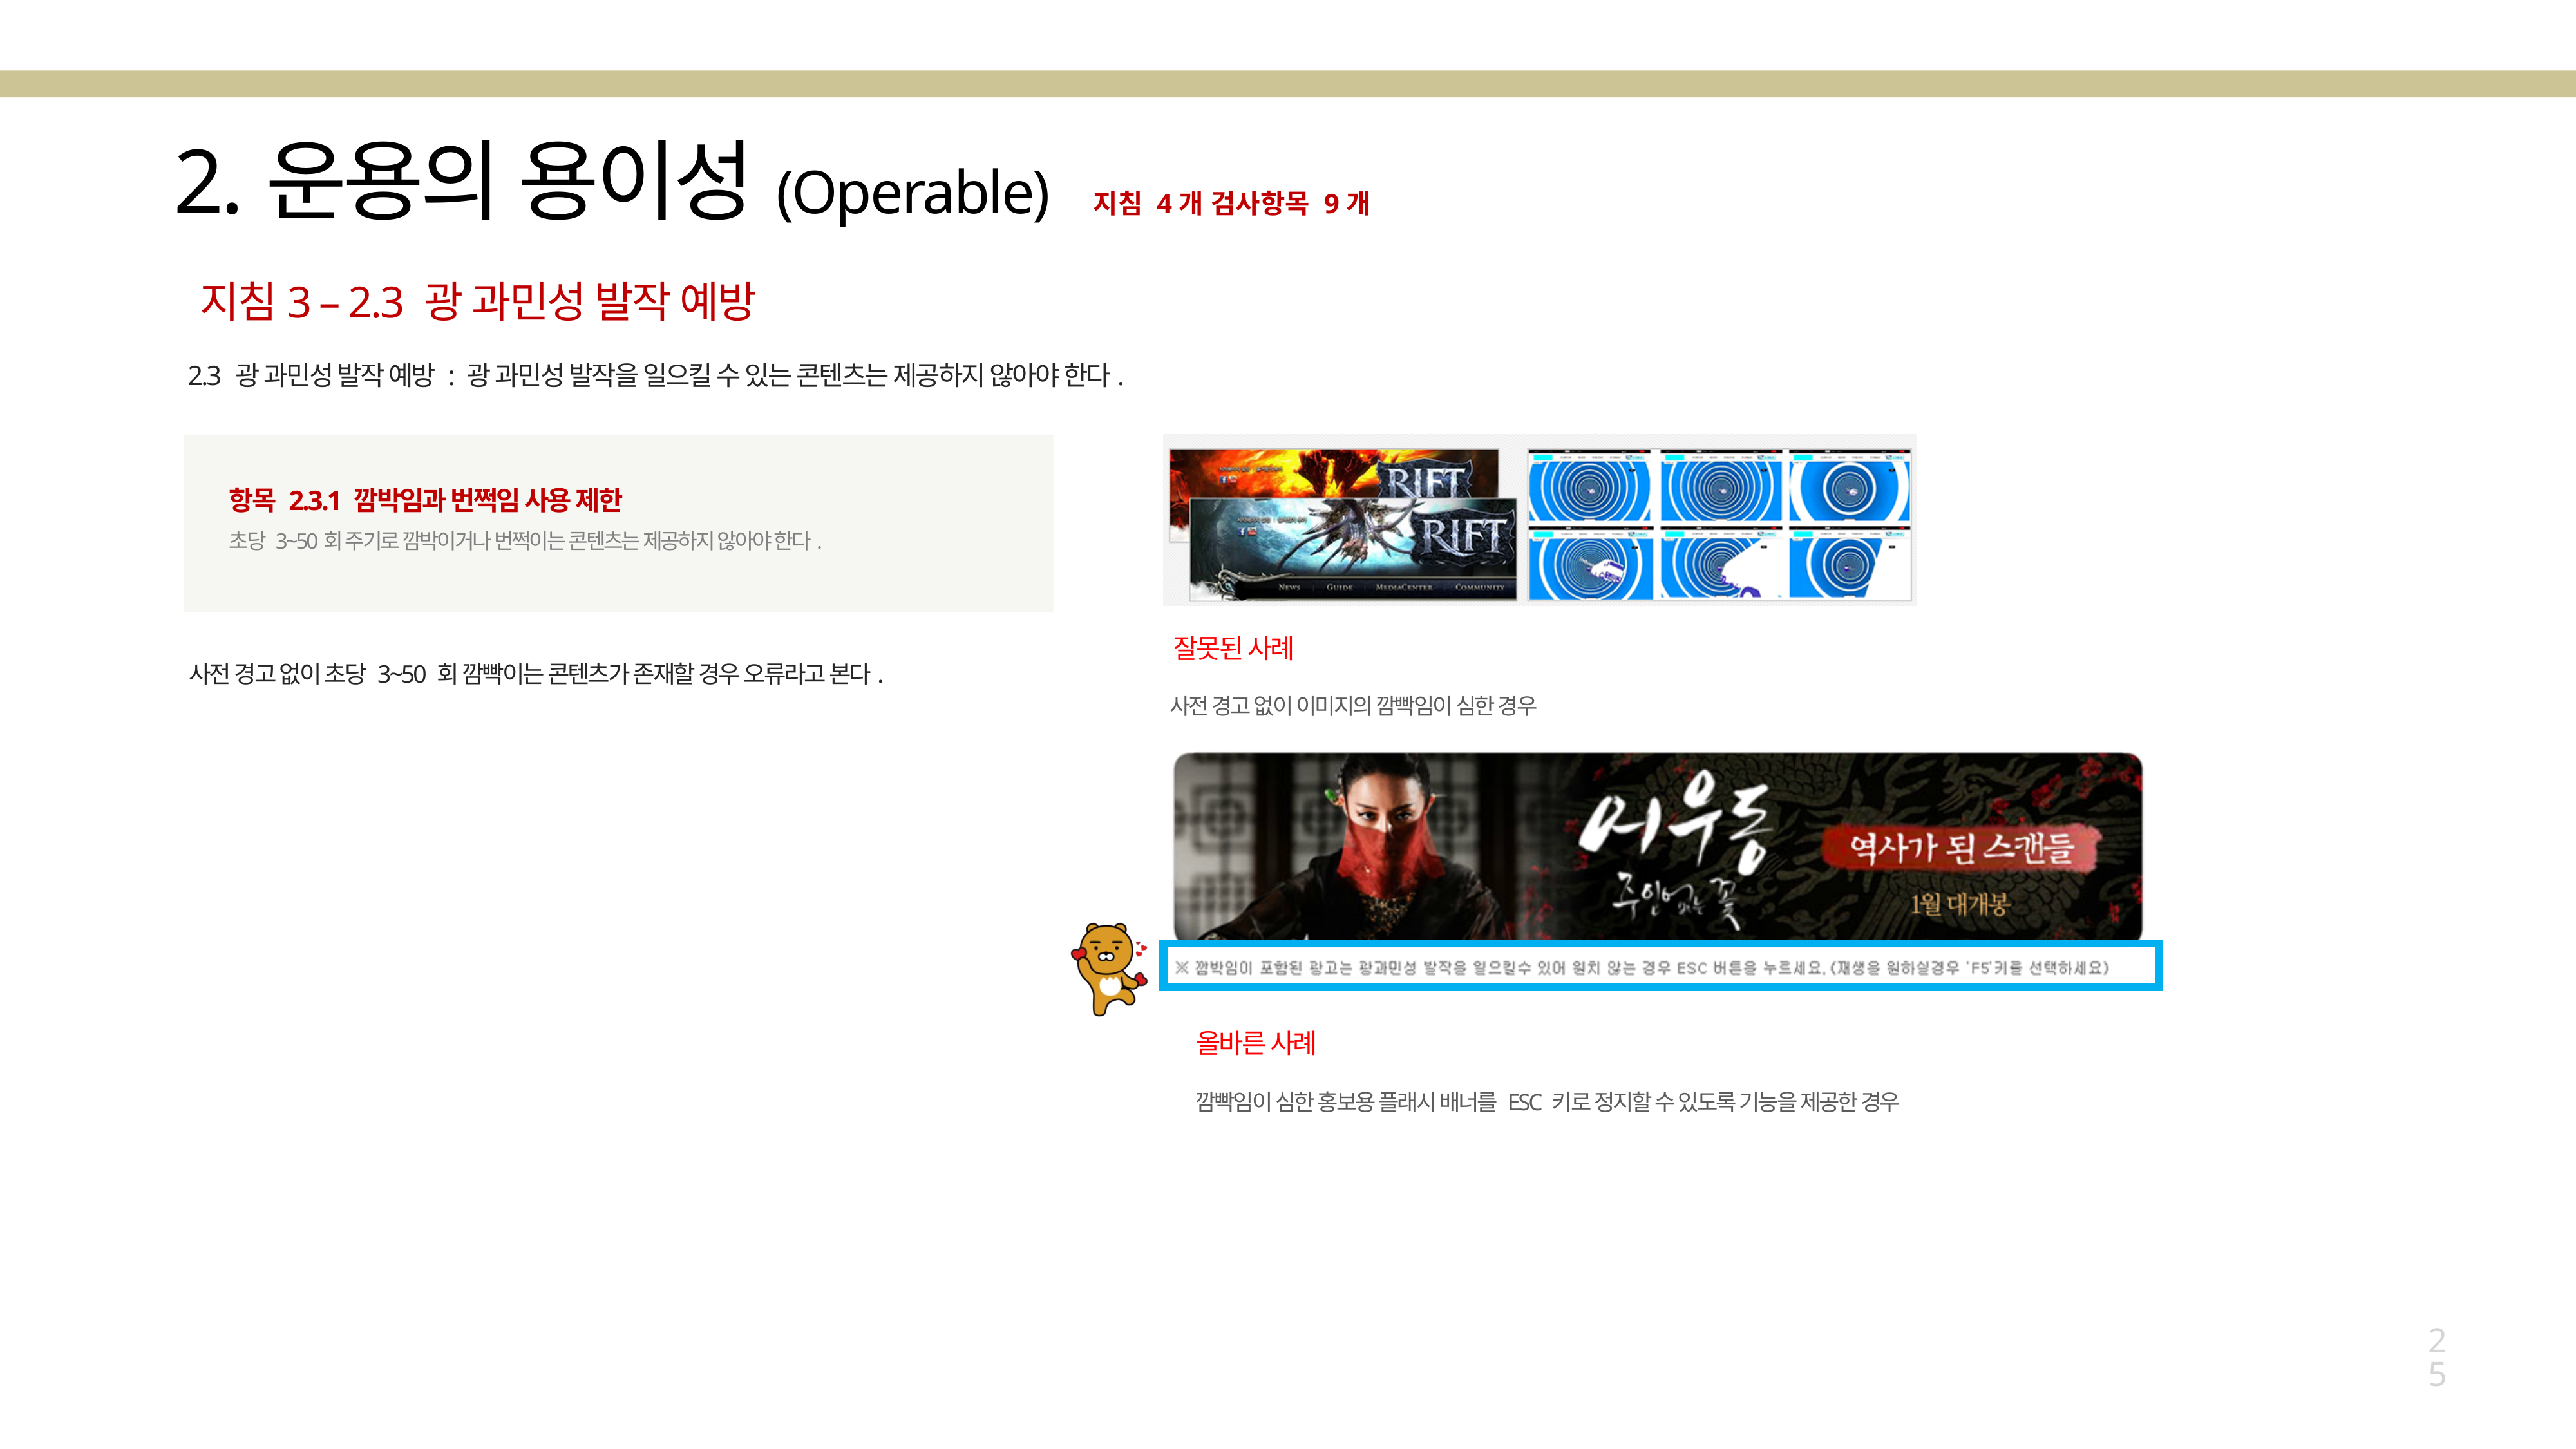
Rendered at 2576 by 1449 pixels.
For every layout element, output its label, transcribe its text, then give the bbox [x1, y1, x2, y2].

text_box 초당 3~50회 주기로 깜박이거나 번쩍이는 콘텐츠는 제공하지 않아야 한다. [222, 512, 1033, 612]
picture [1163, 746, 2160, 939]
text_box 깜빡임이 심한 홍보용 플래시 배너를 ESC 키로 정지할 수 있도록 기능을 제공한 경우 [1189, 1068, 2077, 1121]
text_box [0, 70, 2576, 98]
picture [1168, 948, 2155, 982]
text_box 항목 2.3.1 깜박임과 번쩍임 사용 제한 [222, 459, 701, 516]
slide_number 25 [2422, 1313, 2472, 1366]
picture [1163, 434, 1917, 606]
text_box 올바른 사례 [1108, 1020, 1406, 1064]
text_box 잘못된 사례 [1085, 626, 1384, 670]
text_box 지침3 – 2.3 광 과민성 발작 예방 [194, 269, 901, 332]
text_box [184, 434, 1054, 612]
text_box 사전 경고 없이 이미지의 깜빡임이 심한 경우 [1163, 672, 1712, 724]
text_box 사전 경고 없이 초당 3~50 회 깜빡이는 콘텐츠가 존재할 경우 오류라고 본다. [184, 639, 1076, 694]
text_box [1057, 914, 1164, 1021]
text_box 2.3 광 과민성 발작 예방 : 광 과민성 발작을 일으킬 수 있는 콘텐츠는 제공하지 않아야 한다. [168, 354, 1273, 396]
text_box 2.운용의 용이성(Operable) 지침 4개 검사항목 9개 [168, 119, 1505, 247]
